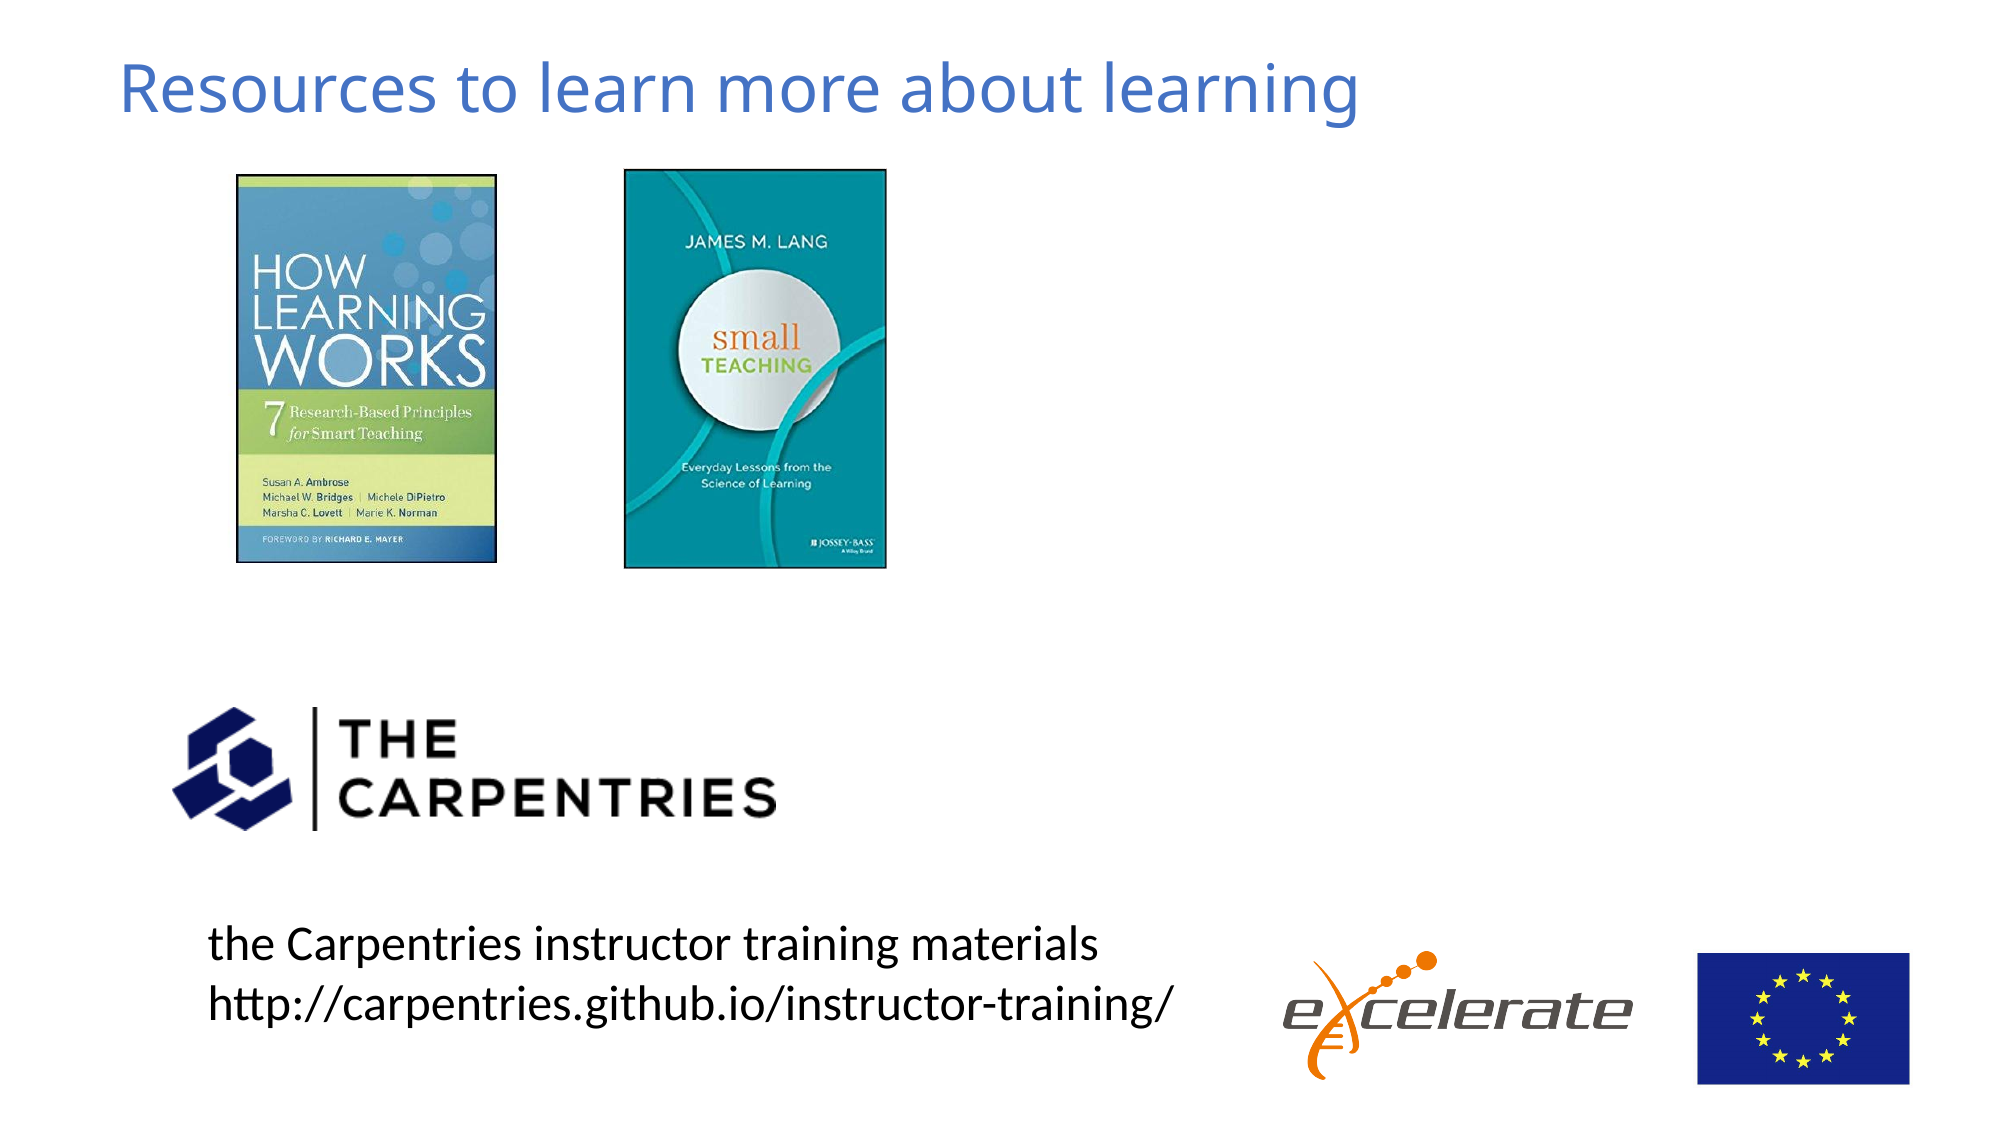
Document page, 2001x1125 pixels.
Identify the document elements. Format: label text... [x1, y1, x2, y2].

picture [1283, 951, 1633, 1080]
picture [623, 168, 887, 569]
title Resources to learn more about learning [118, 54, 1902, 138]
picture [172, 707, 776, 831]
picture [1693, 949, 1913, 1088]
text_box the Carpentries instructor training materials http://carpentries.github.io/instructor-training/ [192, 895, 1454, 1043]
picture [172, 174, 561, 563]
